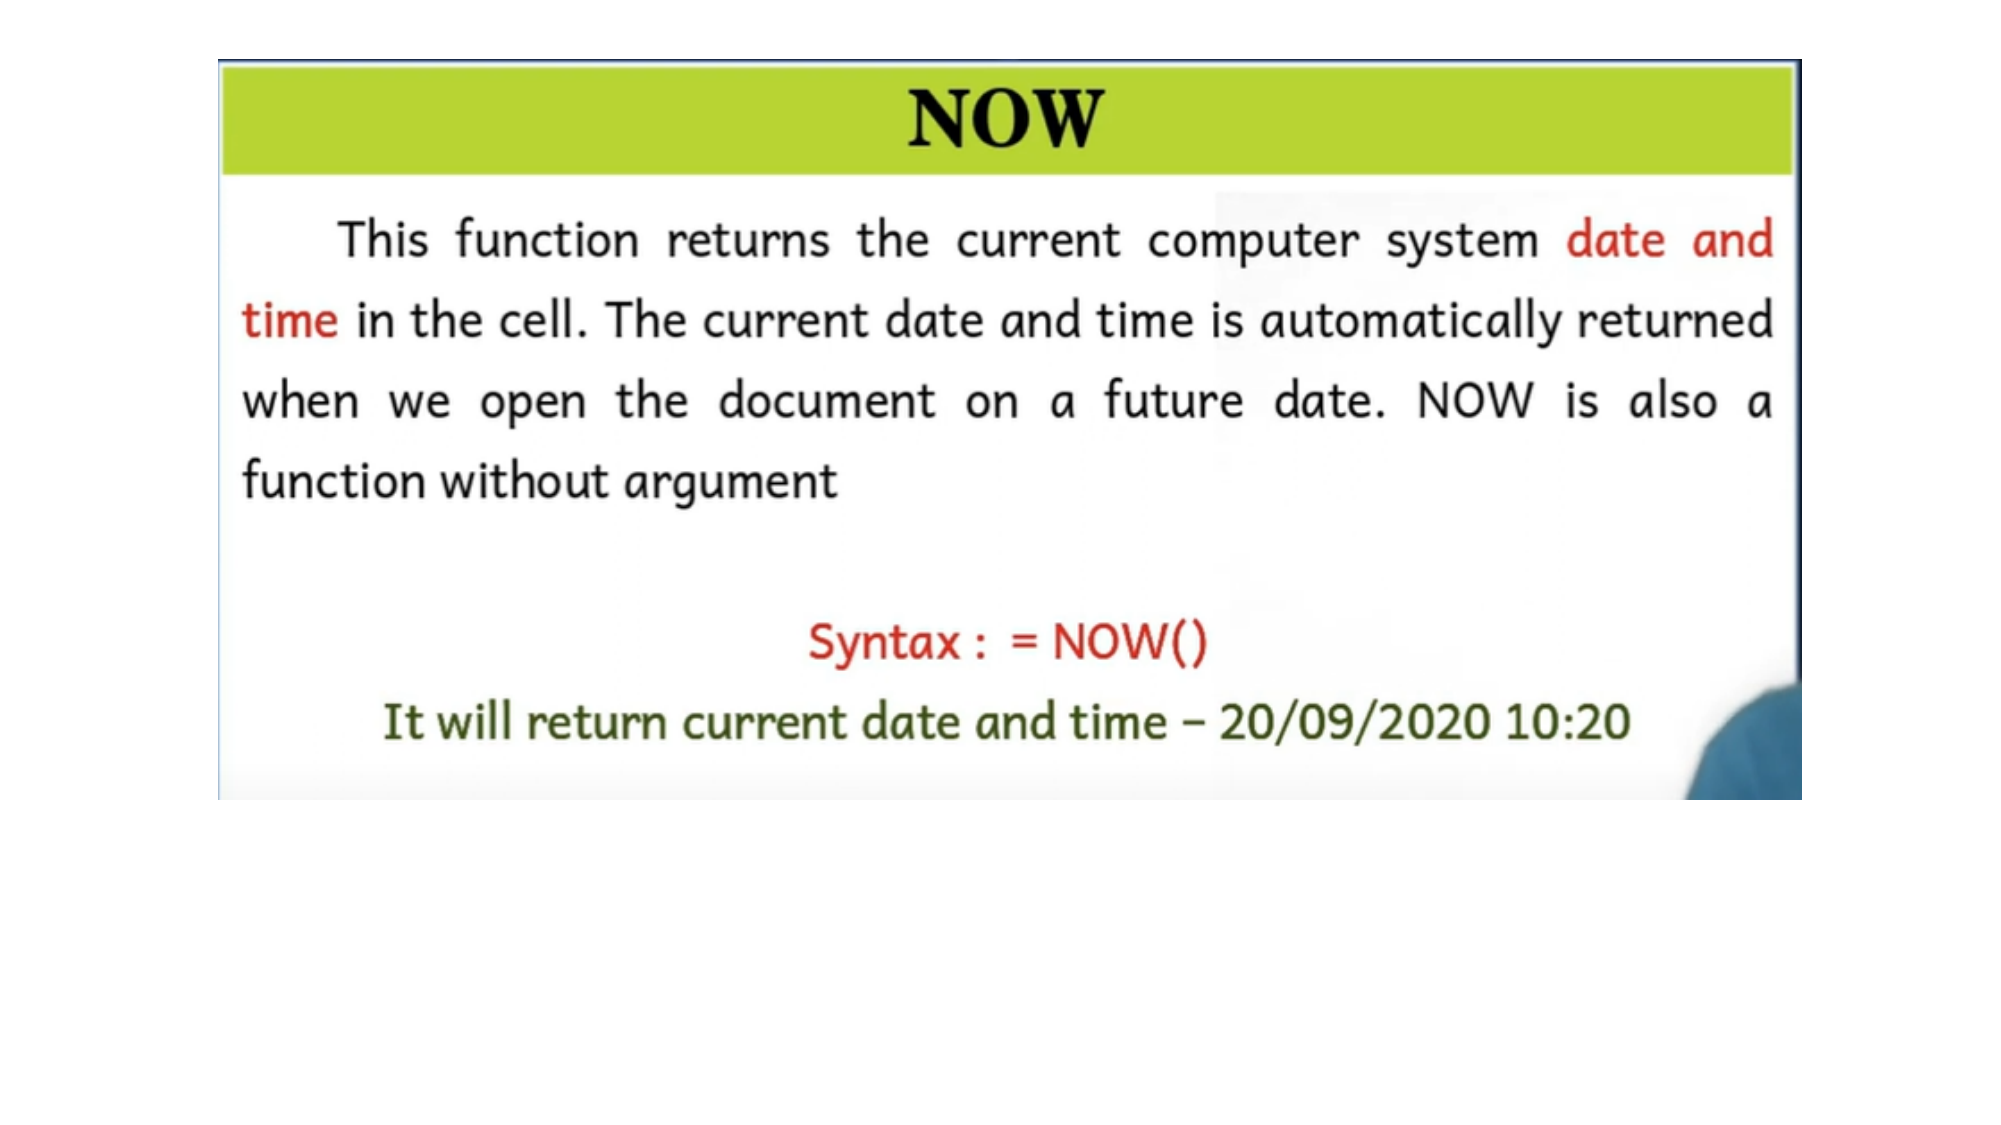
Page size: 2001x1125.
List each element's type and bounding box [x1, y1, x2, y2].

picture [218, 59, 1802, 800]
